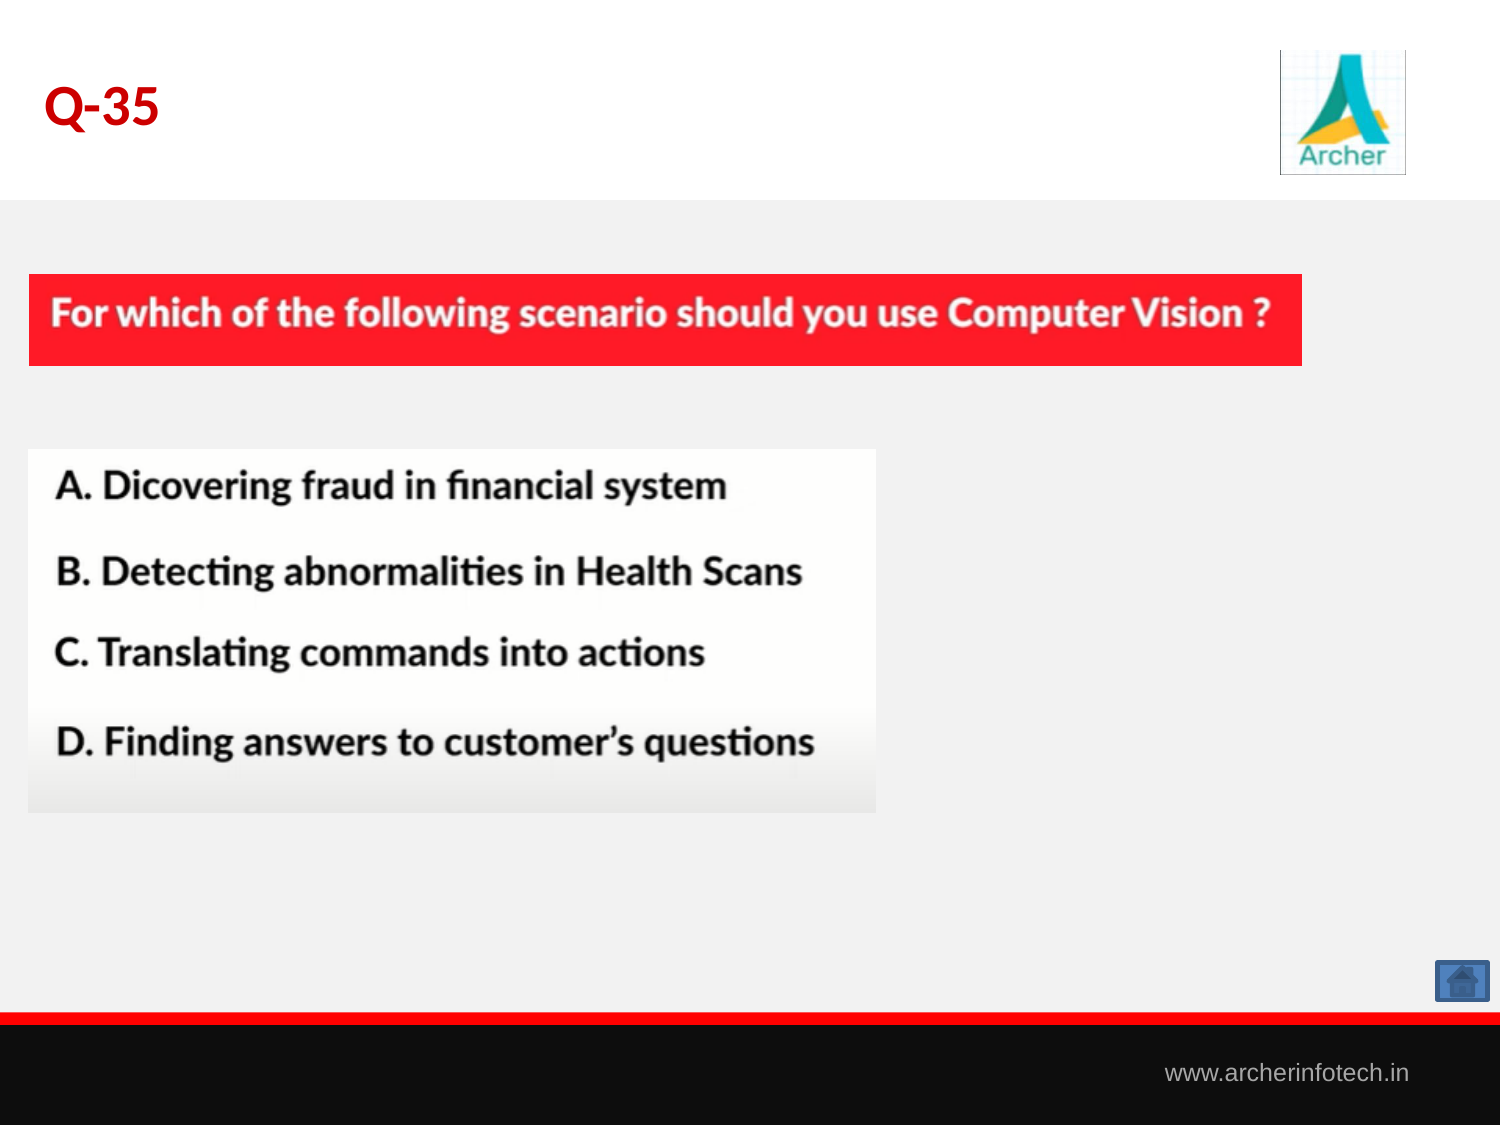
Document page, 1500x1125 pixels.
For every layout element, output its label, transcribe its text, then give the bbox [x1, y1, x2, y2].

picture [28, 449, 876, 813]
text_box [1435, 960, 1490, 1002]
title Q-35 [29, 37, 805, 168]
picture [28, 274, 1302, 366]
picture [1280, 50, 1406, 175]
